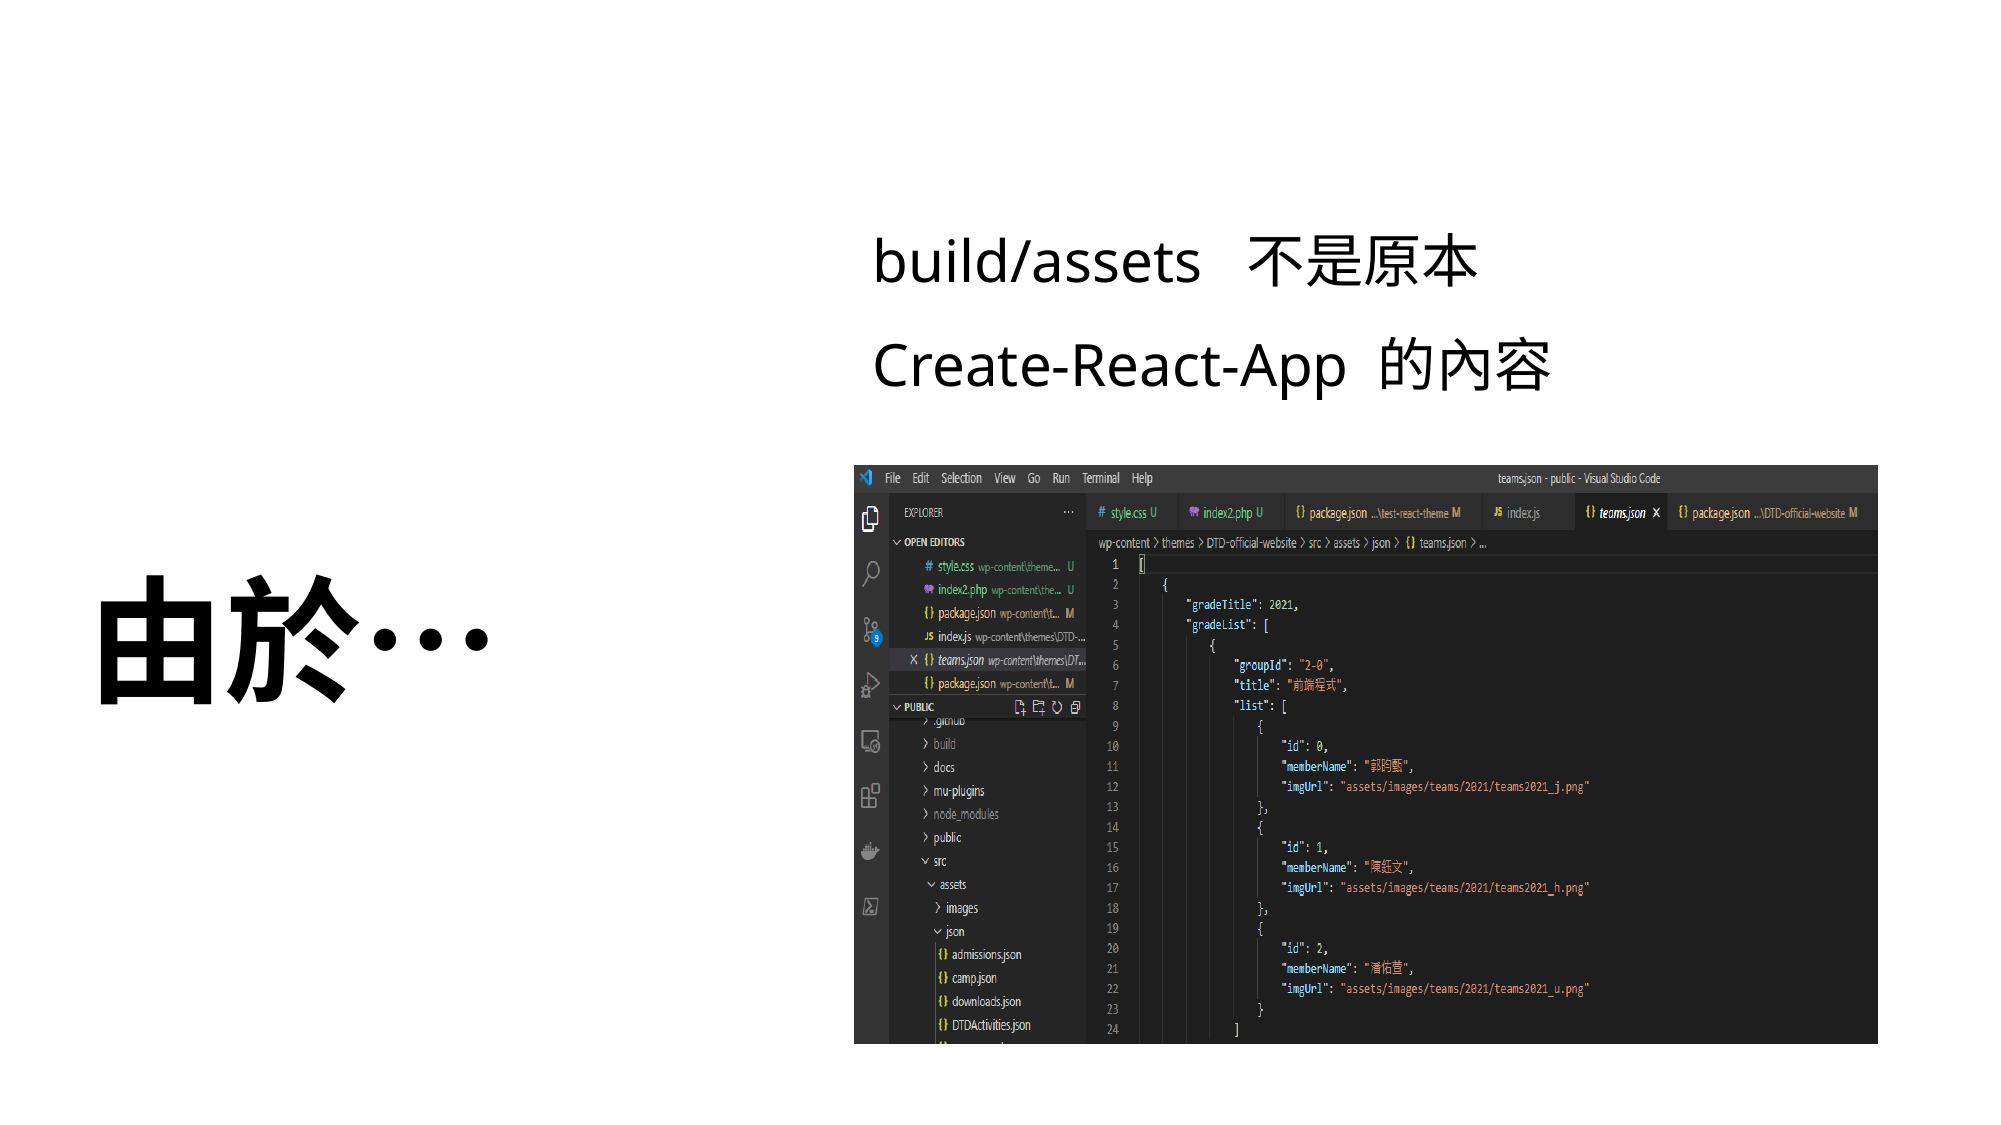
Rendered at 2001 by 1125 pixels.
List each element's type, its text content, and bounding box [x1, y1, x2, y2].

picture [854, 465, 1878, 1044]
text_box build/assets 不是原本 Create-React-App 的內容 [857, 181, 1568, 406]
text_box 由於… [72, 465, 515, 728]
